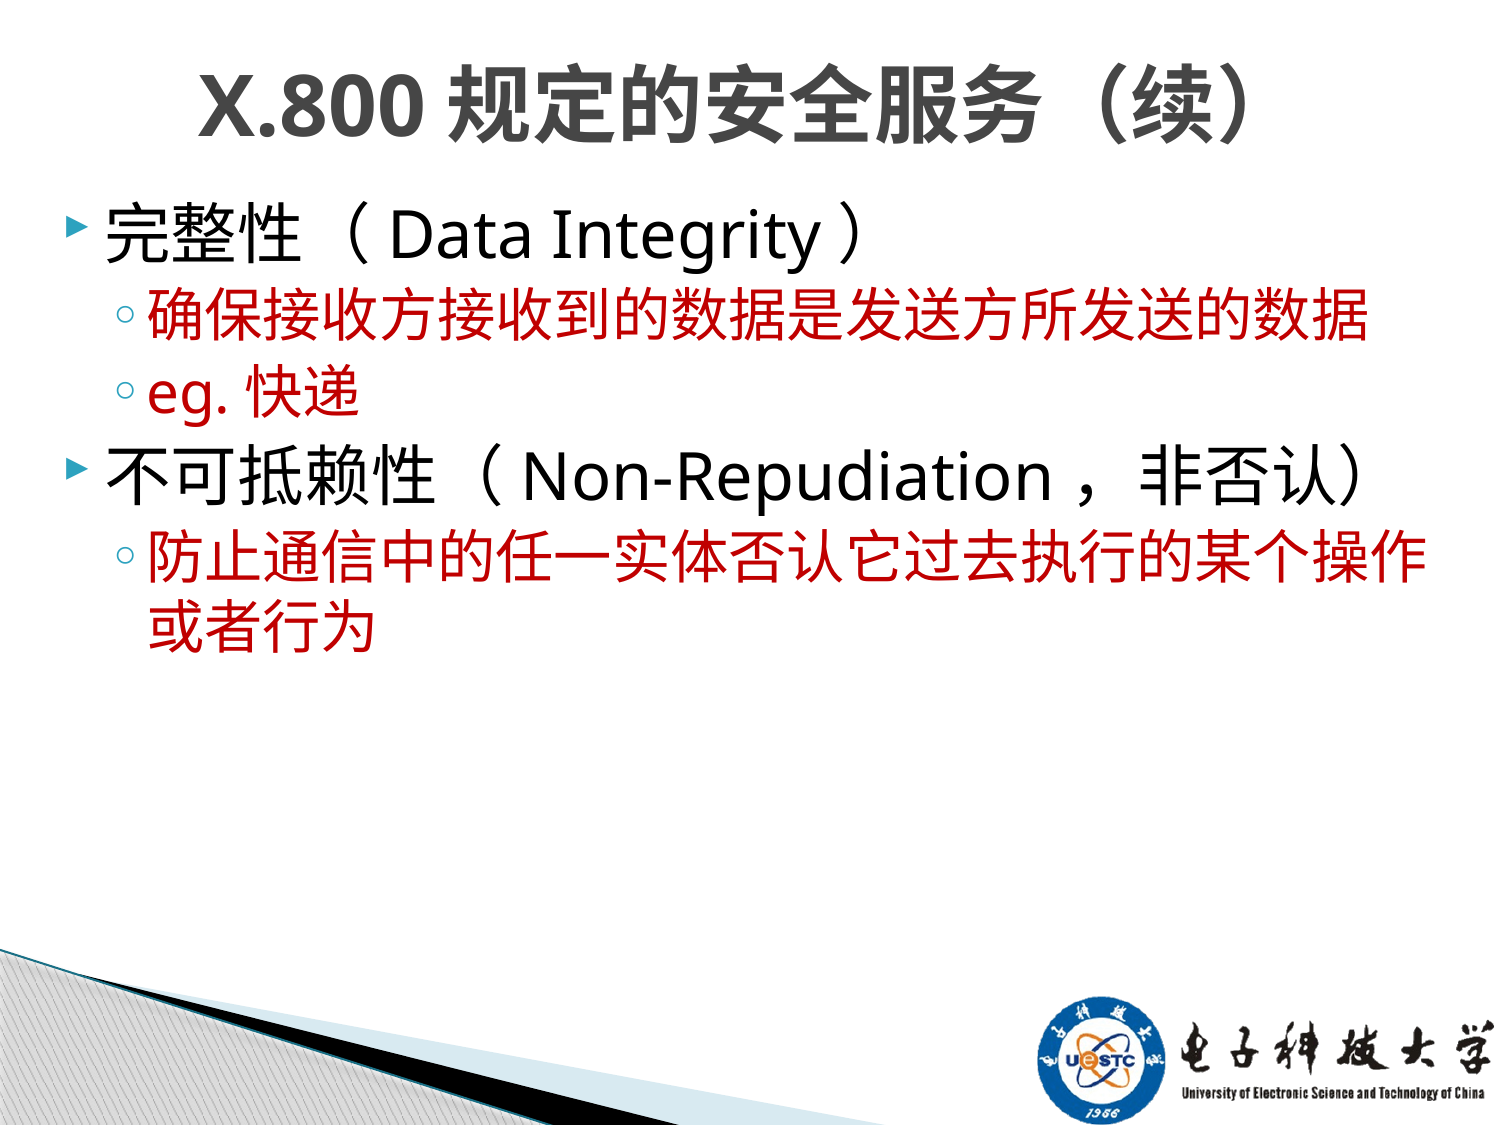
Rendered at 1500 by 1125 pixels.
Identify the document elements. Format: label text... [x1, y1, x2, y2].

title X.800规定的安全服务（续） [29, 32, 1471, 173]
list 完整性（Data Integrity） 确保接收方接收到的数据是发送方所发送的数据 eg.快递 不可抵赖性（Non-Repudiation，非否认） 防止通信中的任一实体否认它过去执行的某个操作或者行为 [29, 184, 1471, 1022]
picture [1037, 995, 1495, 1125]
slide_number 125 [213, 1022, 542, 1125]
slide_number 125 [0, 953, 29, 964]
